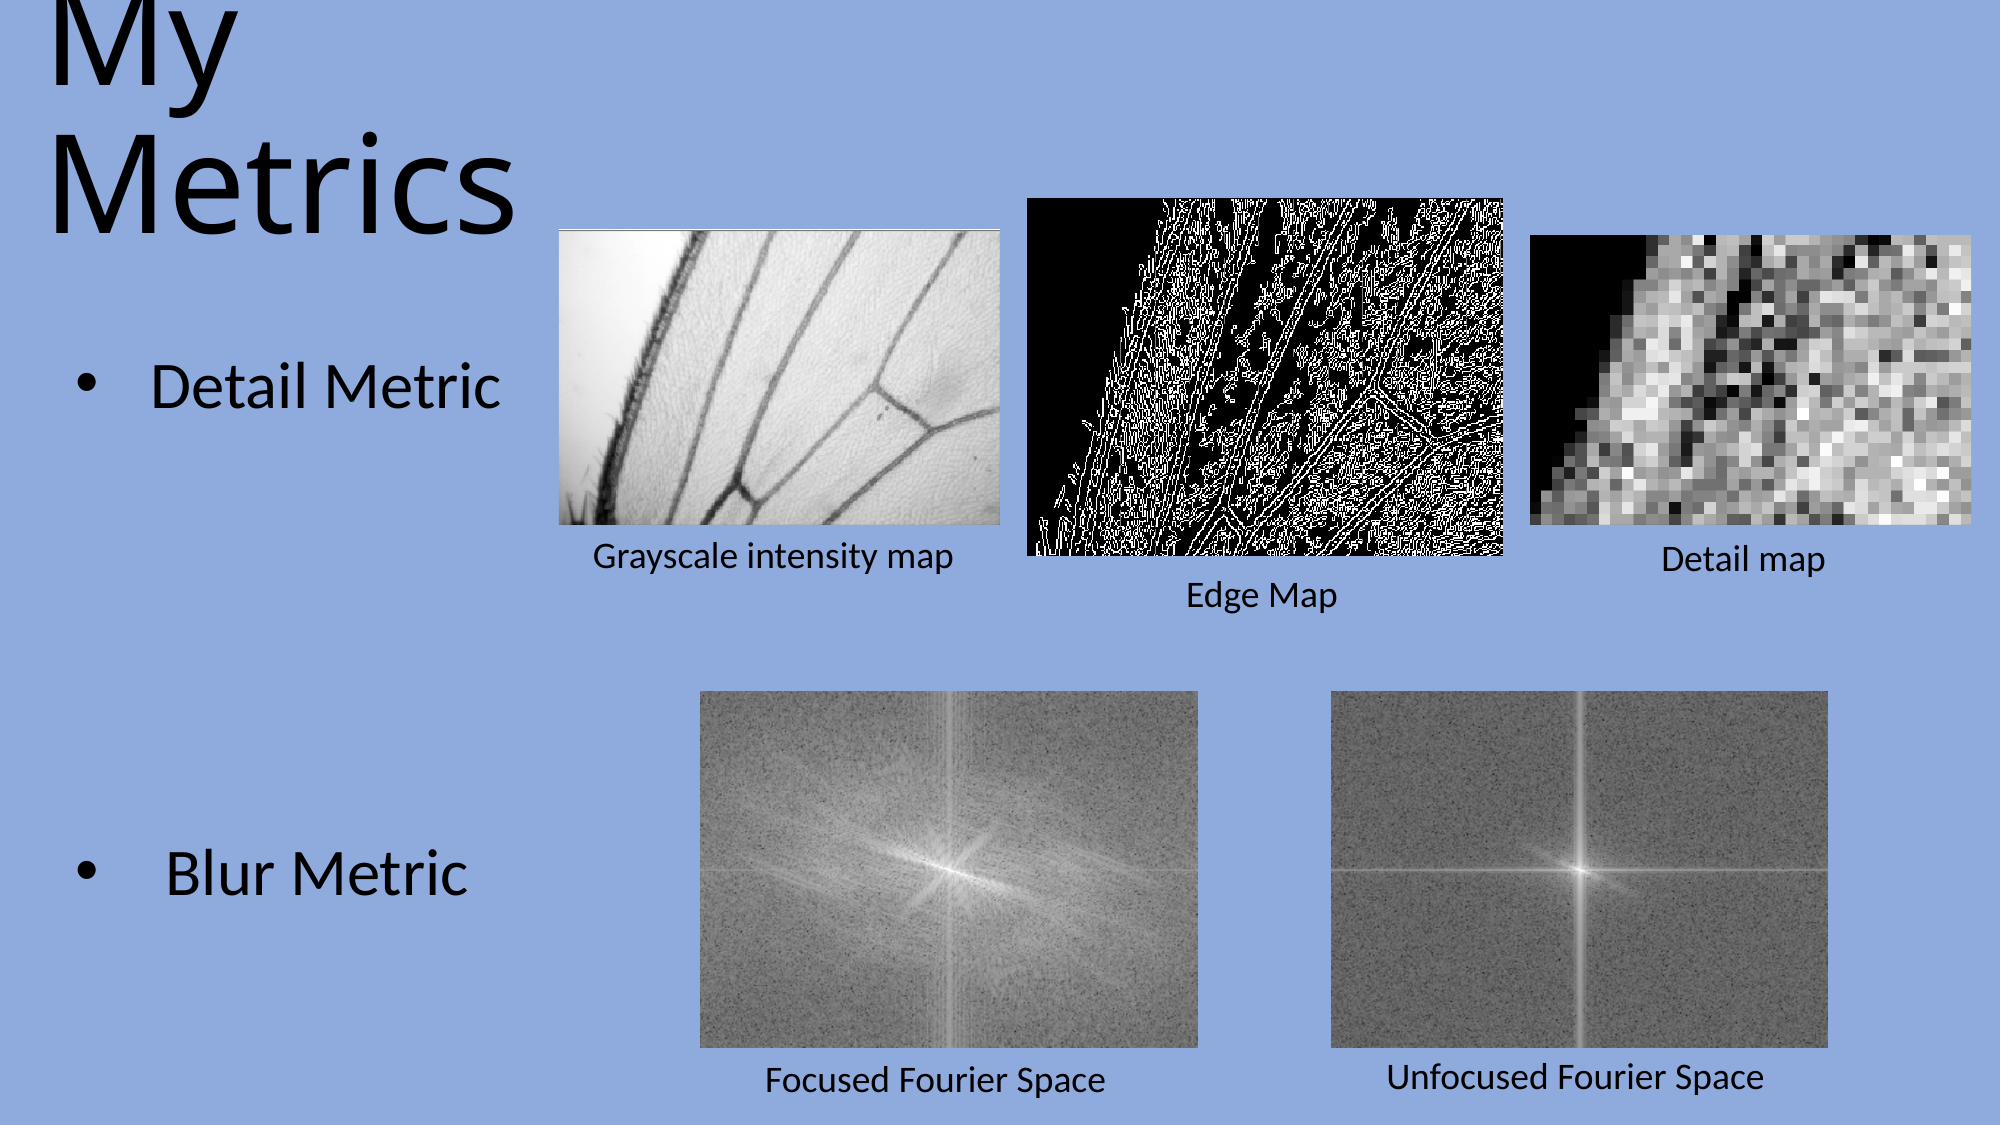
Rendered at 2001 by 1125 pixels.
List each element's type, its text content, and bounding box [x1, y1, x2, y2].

picture [700, 691, 1198, 1049]
text_box [32, 0, 704, 218]
text_box Unfocused Fourier Space [1371, 1049, 1787, 1105]
picture [1027, 198, 1503, 556]
title My Metrics [28, 6, 701, 224]
text_box Detail map [1646, 527, 1855, 587]
text_box Blur Metric [60, 821, 498, 917]
text_box Edge Map [1171, 562, 1359, 623]
text_box Focused Fourier Space [750, 1049, 1146, 1108]
picture [1529, 235, 1972, 525]
text_box Detail Metric [60, 334, 558, 429]
picture [1331, 691, 1828, 1049]
picture [558, 229, 1000, 525]
text_box Grayscale intensity map [578, 525, 973, 584]
